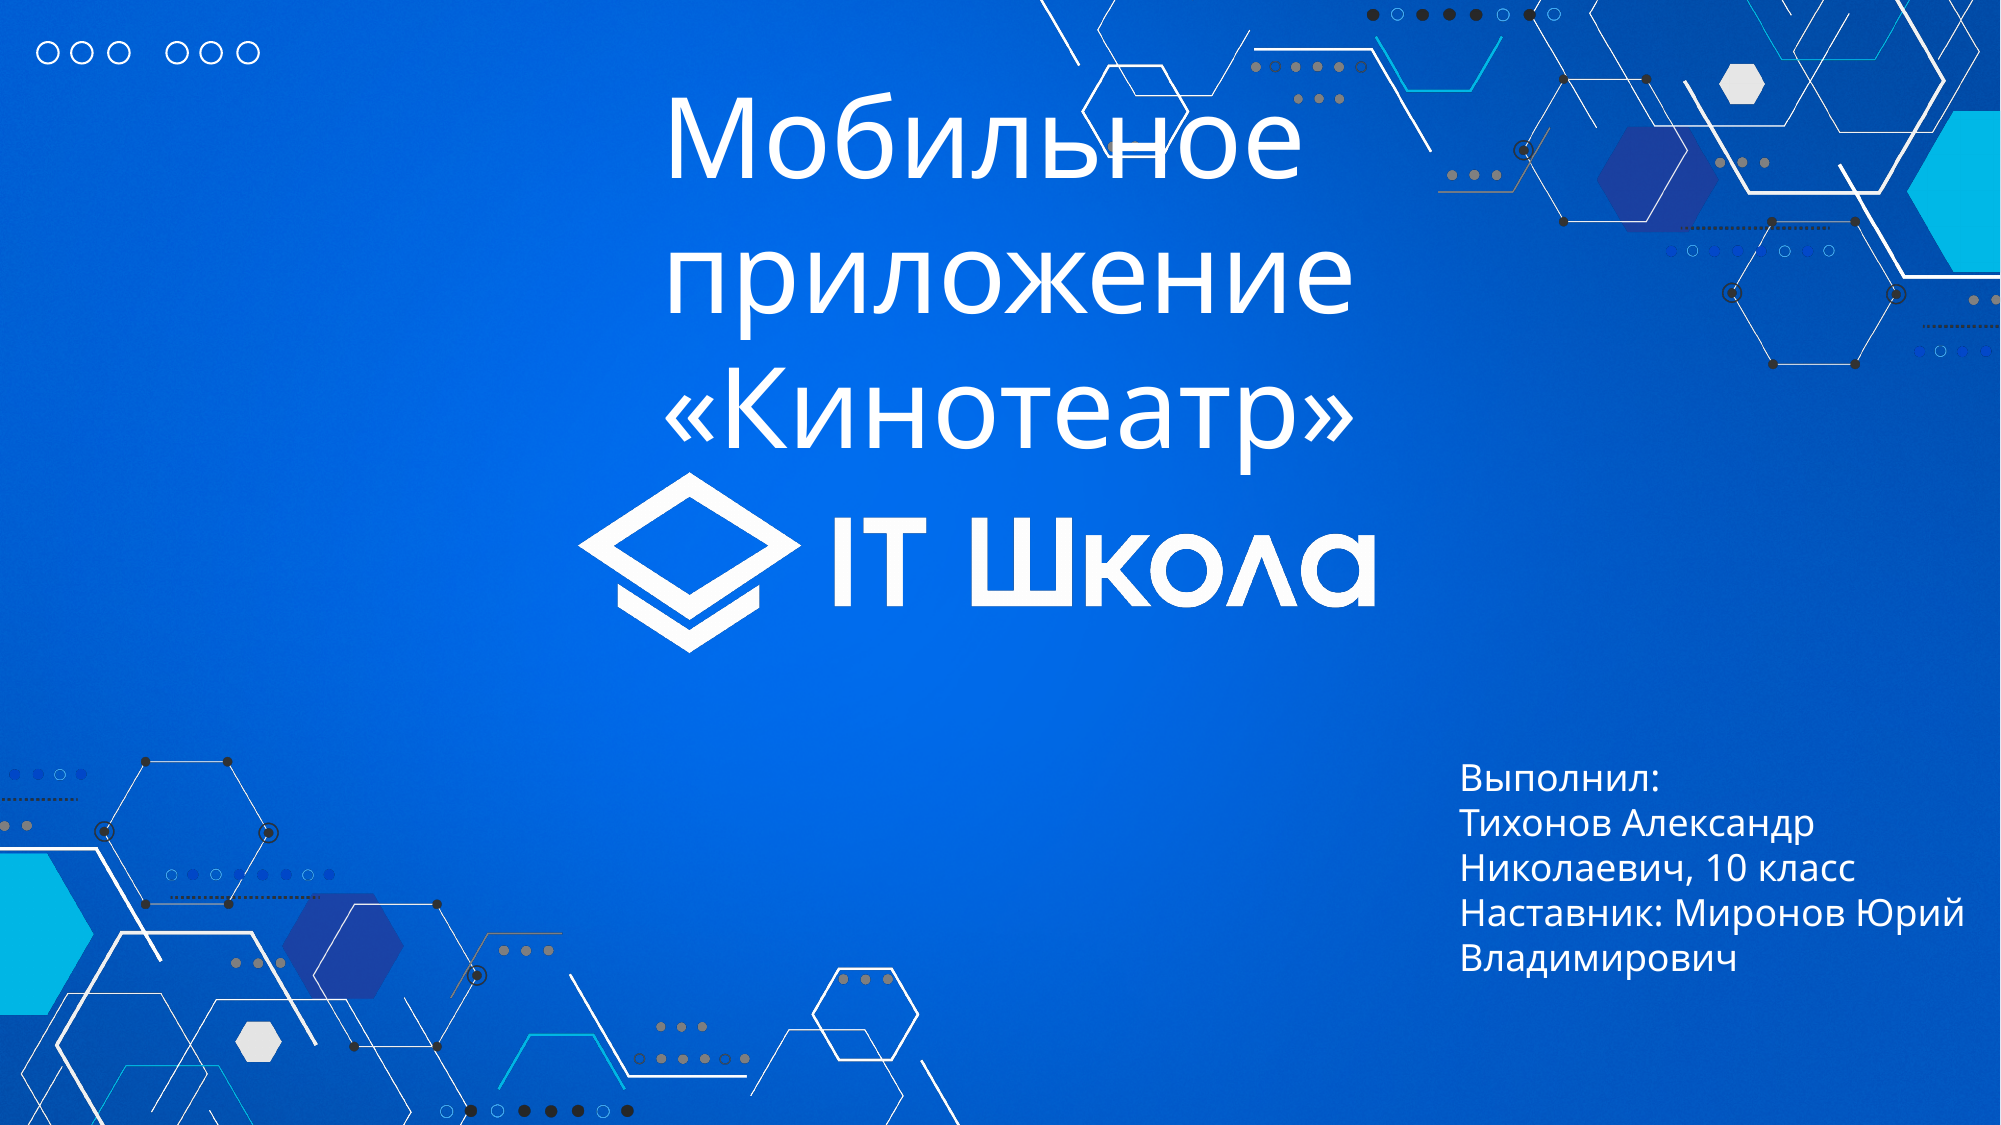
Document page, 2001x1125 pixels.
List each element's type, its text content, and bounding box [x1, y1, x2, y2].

text_box Выполнил: Тихонов Александр Николаевич, 10 класс Наставник: Миронов Юрий Владимирович [1444, 746, 2000, 1121]
text_box Мобильное приложение «Кинотеатр» [646, 58, 1723, 479]
picture [0, 0, 2001, 1125]
